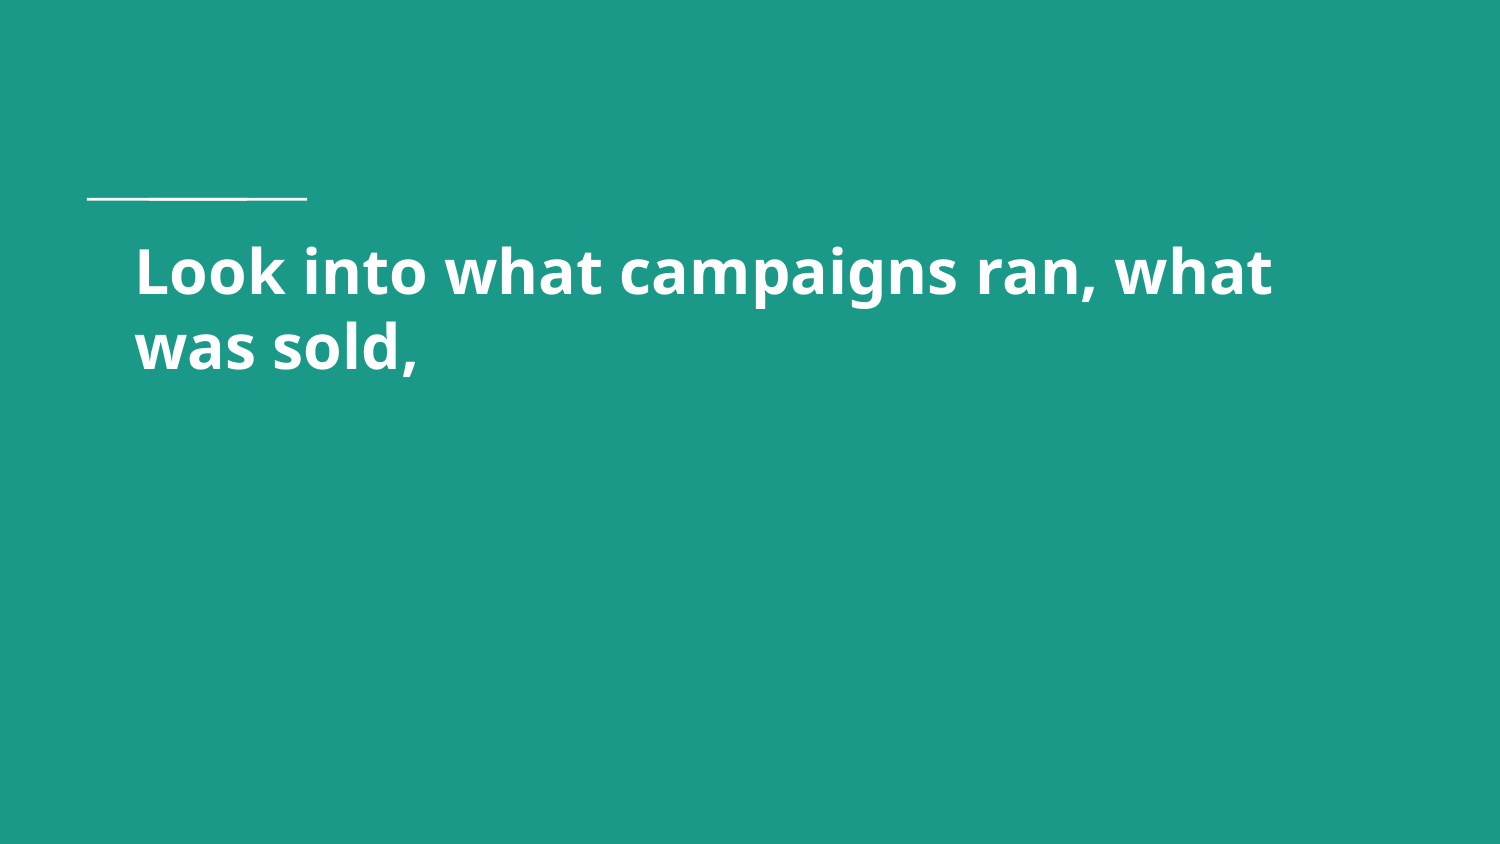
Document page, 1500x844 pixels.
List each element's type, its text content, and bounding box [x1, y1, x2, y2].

title Look into what campaigns ran, what was sold, [119, 216, 1381, 466]
